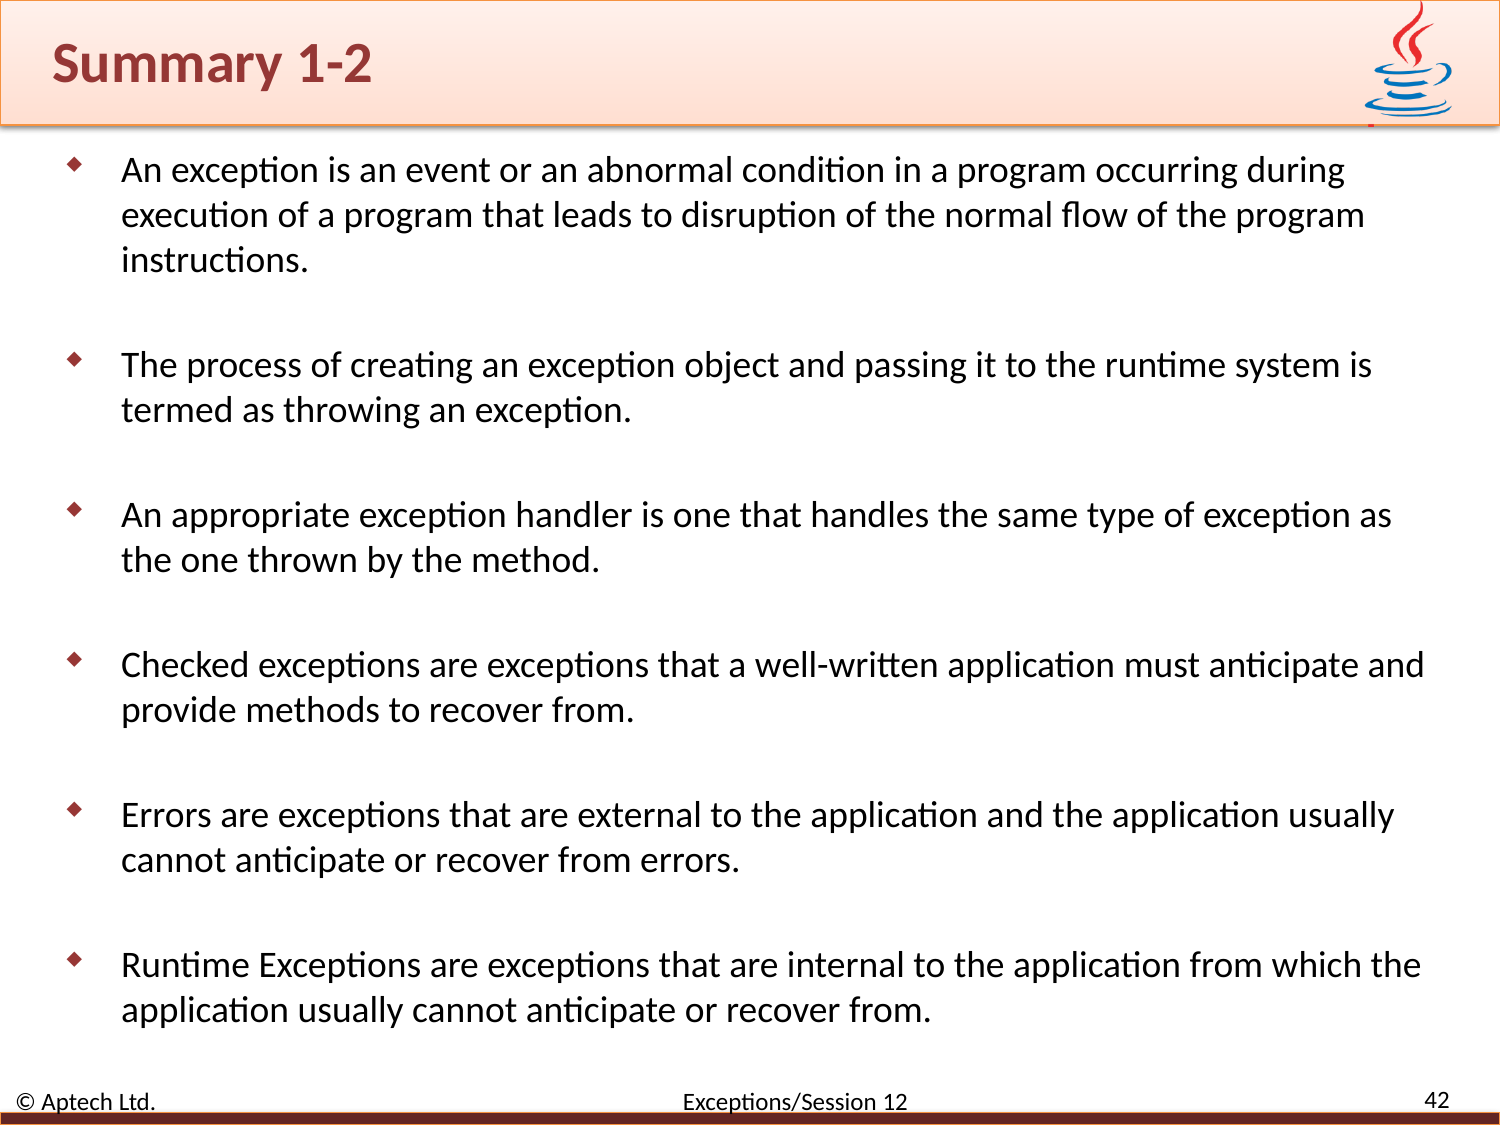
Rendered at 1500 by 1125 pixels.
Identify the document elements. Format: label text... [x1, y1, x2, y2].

footer © Aptech Ltd. Exceptions/Session 12 [0, 1087, 1325, 1113]
text_box An exception is an event or an abnormal condition in a program occurring during execution of a program that leads to disruption of the normal flow of the program instructions. The process of creating an exception object and passing it to the runtime system is termed as throwing an exception. An appropriate exception handler is one that handles the same type of exception as the one thrown by the method. Checked exceptions are exceptions that a well-written application must anticipate and provide methods to recover from. Errors are exceptions that are external to the application and the application usually cannot anticipate or recover from errors. Runtime Exceptions are exceptions that are internal to the application from which the application usually cannot anticipate or recover from. [49, 137, 1463, 1038]
slide_number 42 [1337, 1084, 1465, 1113]
title Summary 1-2 [37, 24, 1288, 93]
picture [1362, 0, 1454, 127]
